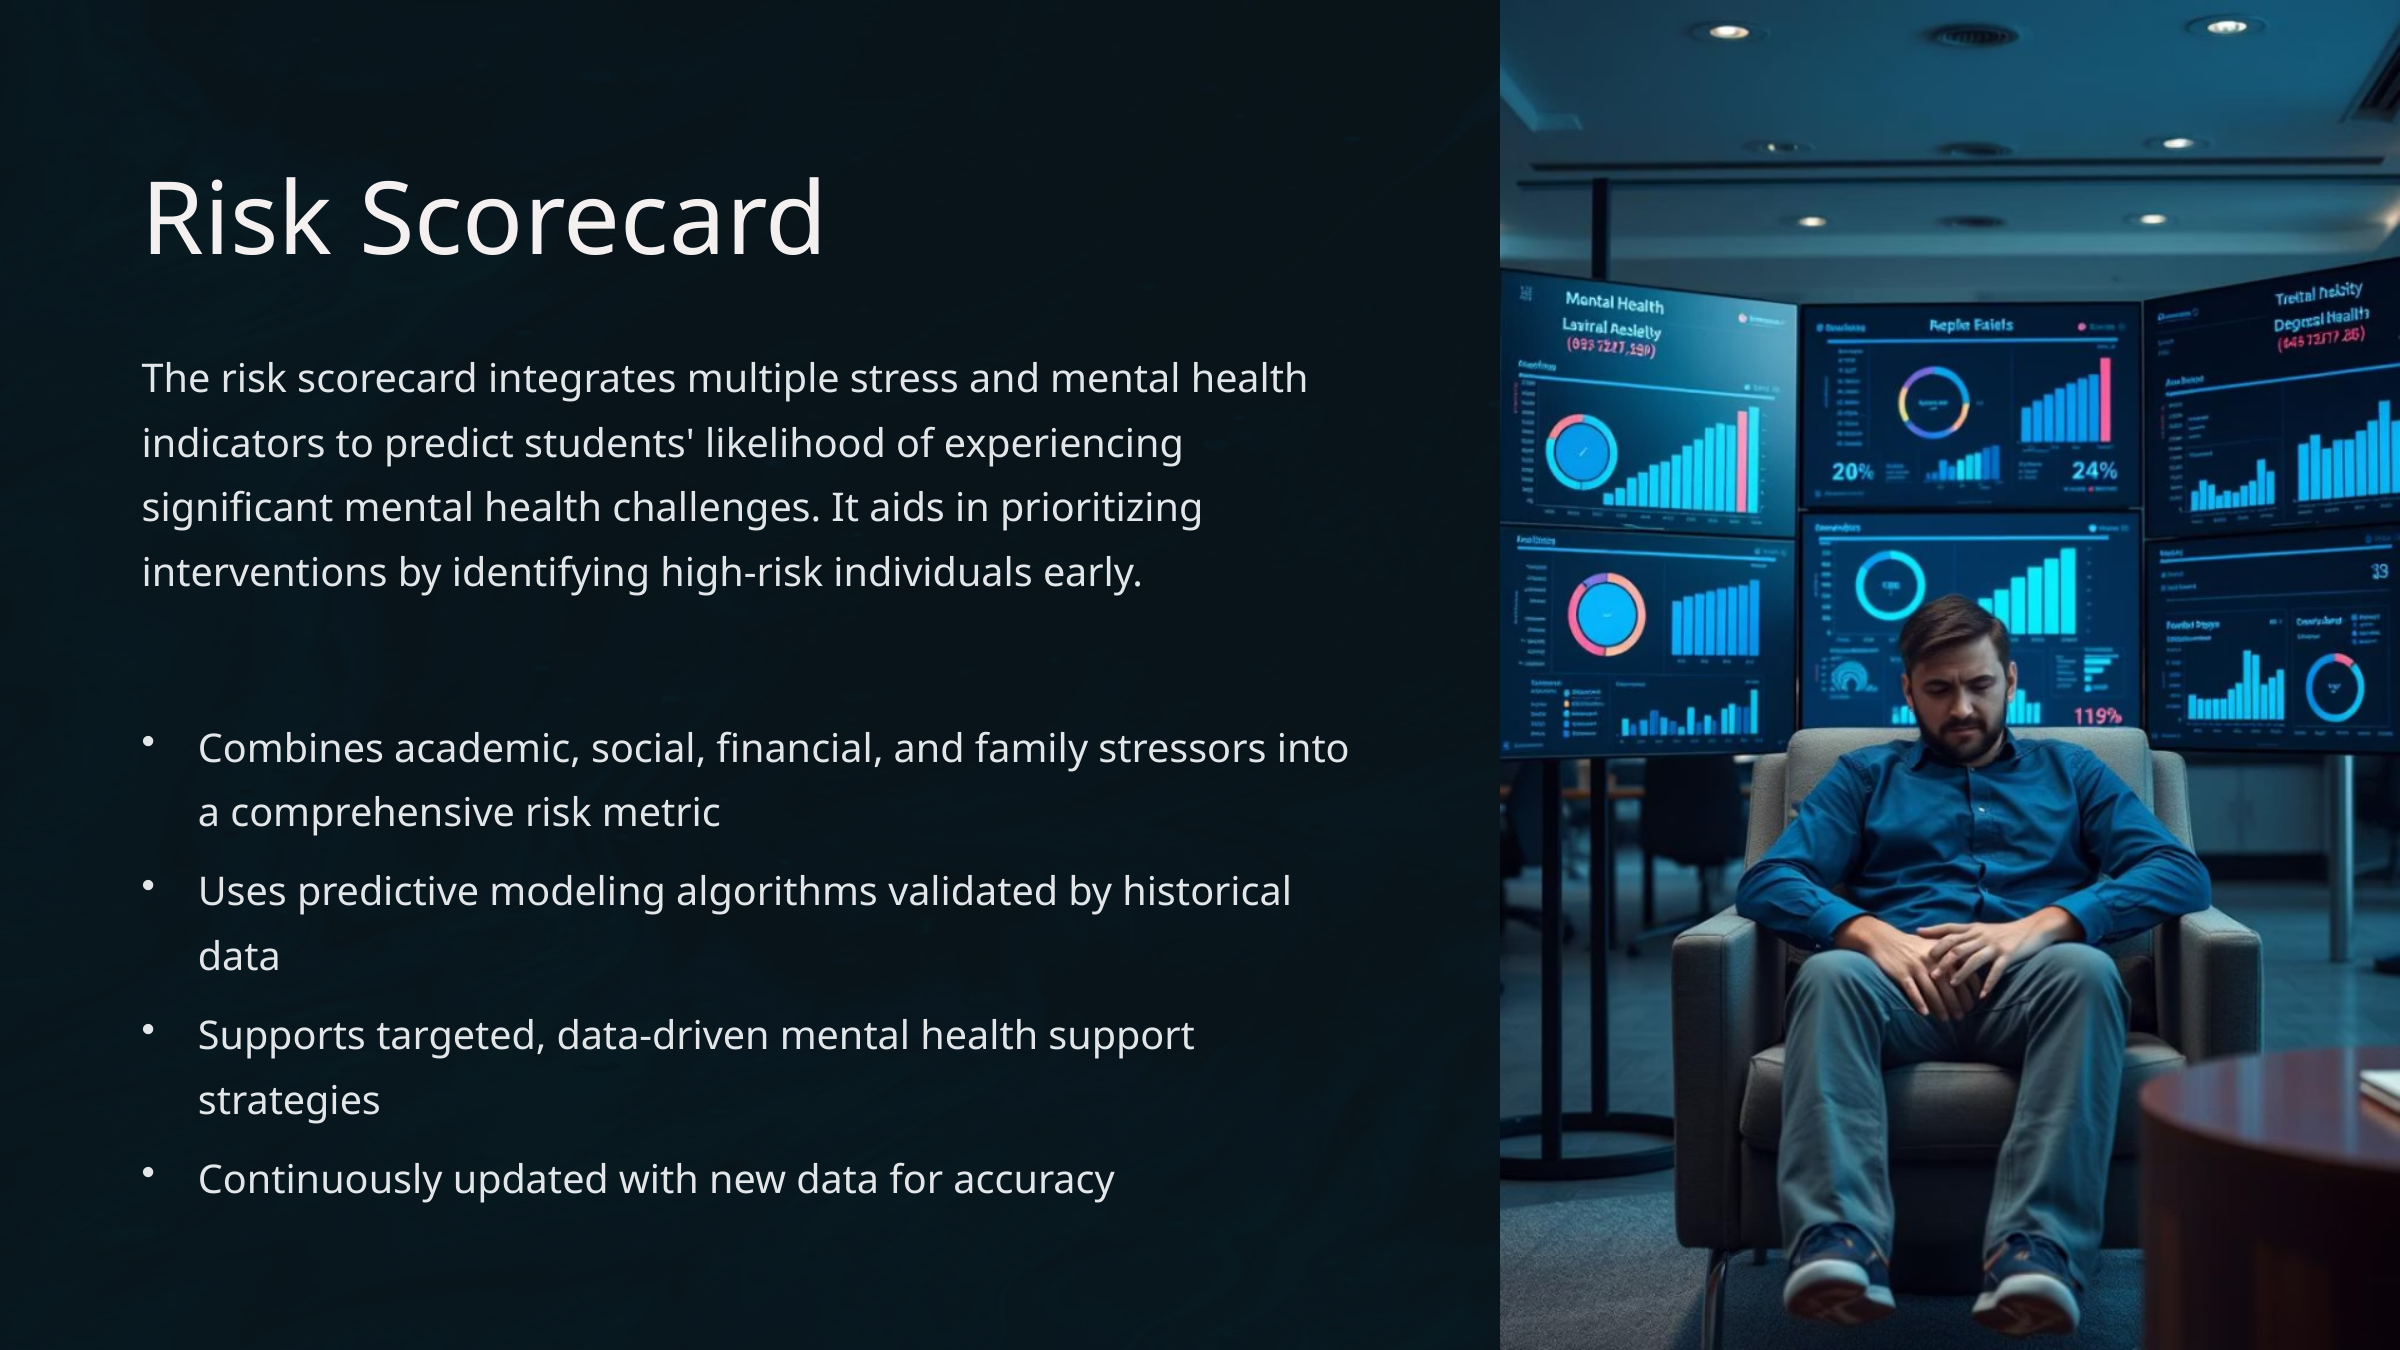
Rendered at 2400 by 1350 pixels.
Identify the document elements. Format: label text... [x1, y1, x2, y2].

picture [2365, 445, 2369, 484]
picture [2353, 461, 2358, 486]
text_box Combines academic, social, financial, and family stressors into a comprehensive risk metric [141, 705, 1359, 835]
text_box The risk scorecard integrates multiple stress and mental health indicators to predict students' likelihood of experiencing significant mental health challenges. It aids in prioritizing interventions by identifying high-risk individuals early. [141, 336, 1359, 660]
picture [2353, 444, 2357, 454]
text_box Continuously updated with new data for accuracy [141, 1136, 1359, 1202]
text_box Risk Scorecard [141, 148, 1154, 276]
picture [1499, 0, 2400, 1350]
text_box Uses predictive modeling algorithms validated by historical data [141, 849, 1359, 979]
text_box Supports targeted, data-driven mental health support strategies [141, 992, 1359, 1123]
